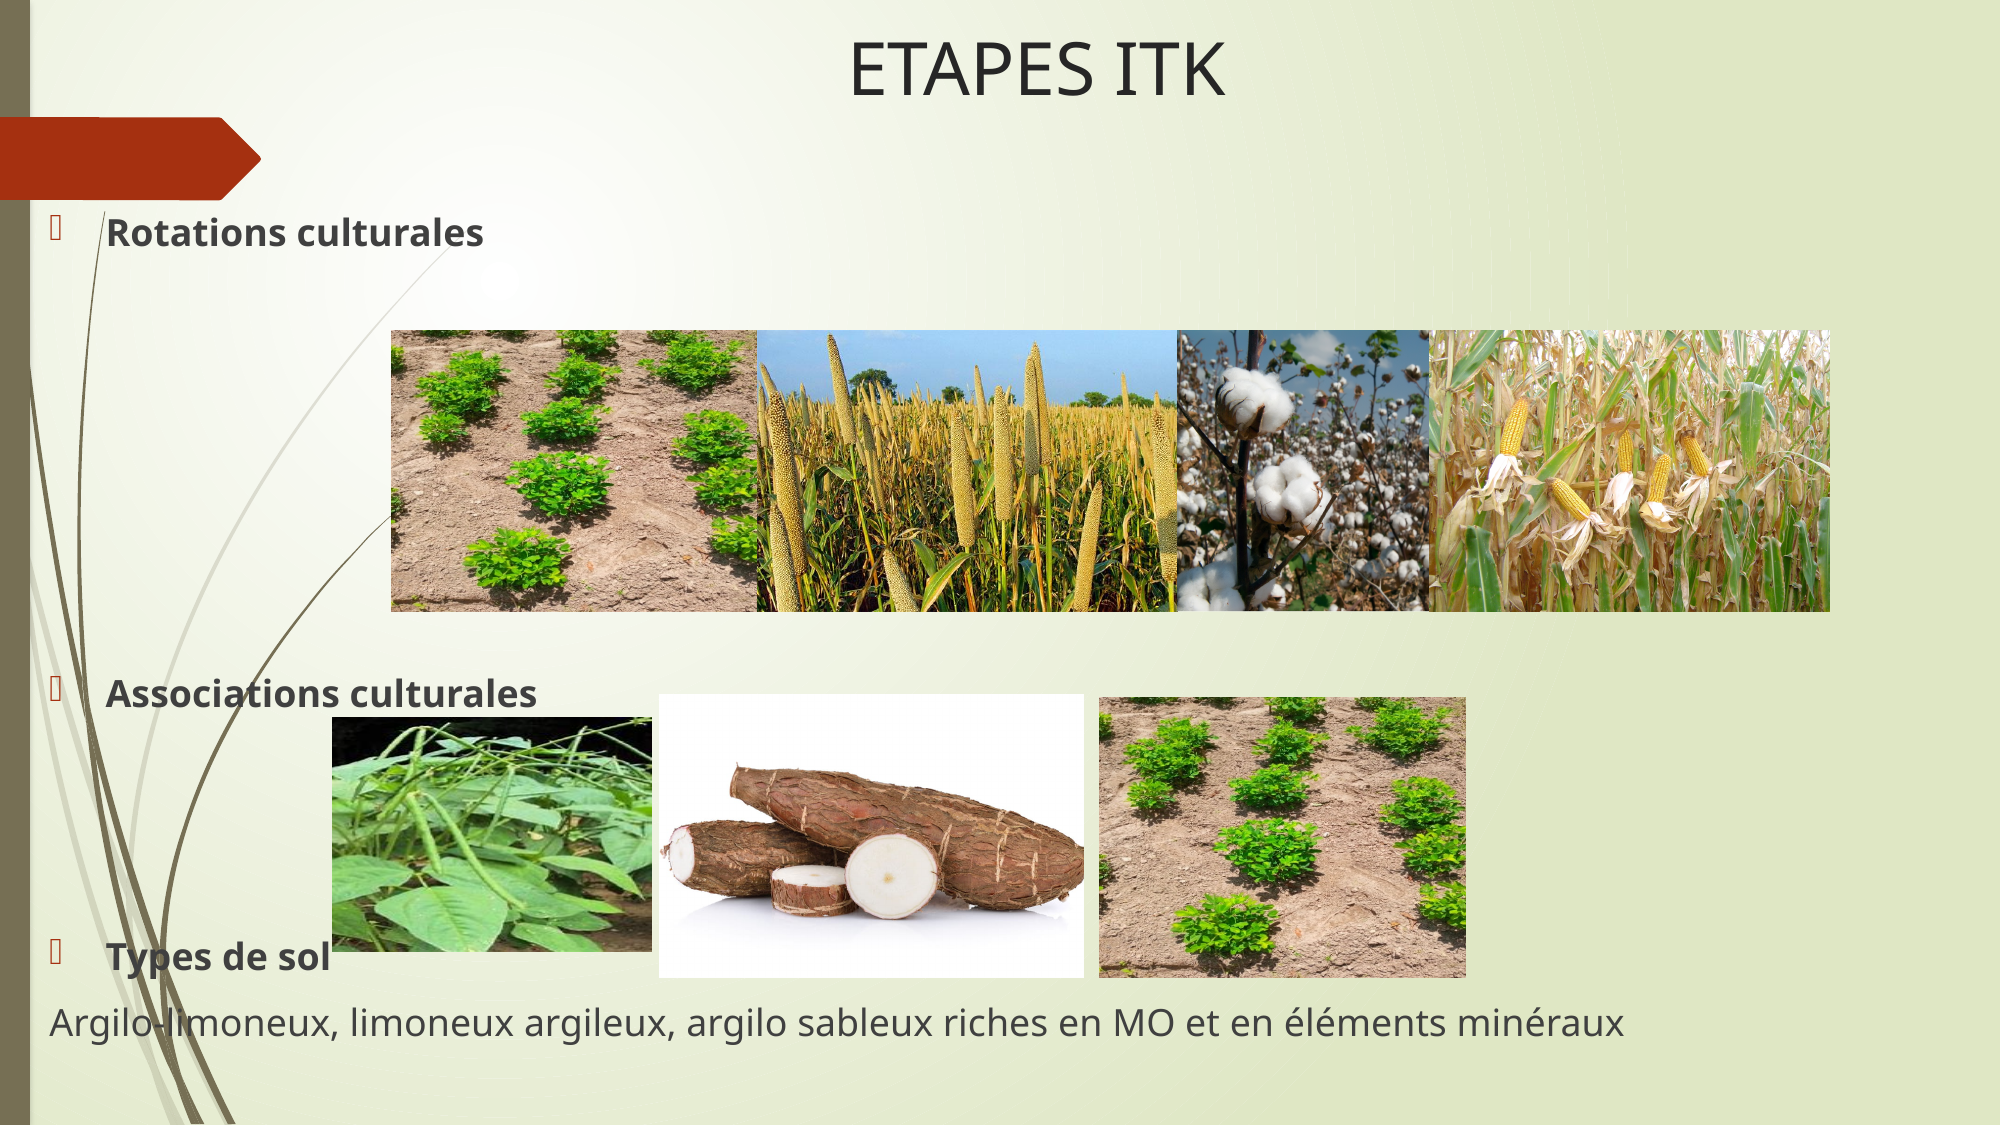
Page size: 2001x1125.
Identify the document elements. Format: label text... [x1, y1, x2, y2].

picture [391, 330, 1830, 612]
list Rotations culturales Associations culturales Types de sol Argilo-limoneux, limoneux argileux, argilo sableux riches en MO et en éléments minéraux [34, 201, 2000, 1125]
title ETAPES ITK [305, 14, 1768, 118]
picture [659, 694, 1084, 978]
picture [1099, 696, 1466, 978]
picture [332, 717, 652, 953]
